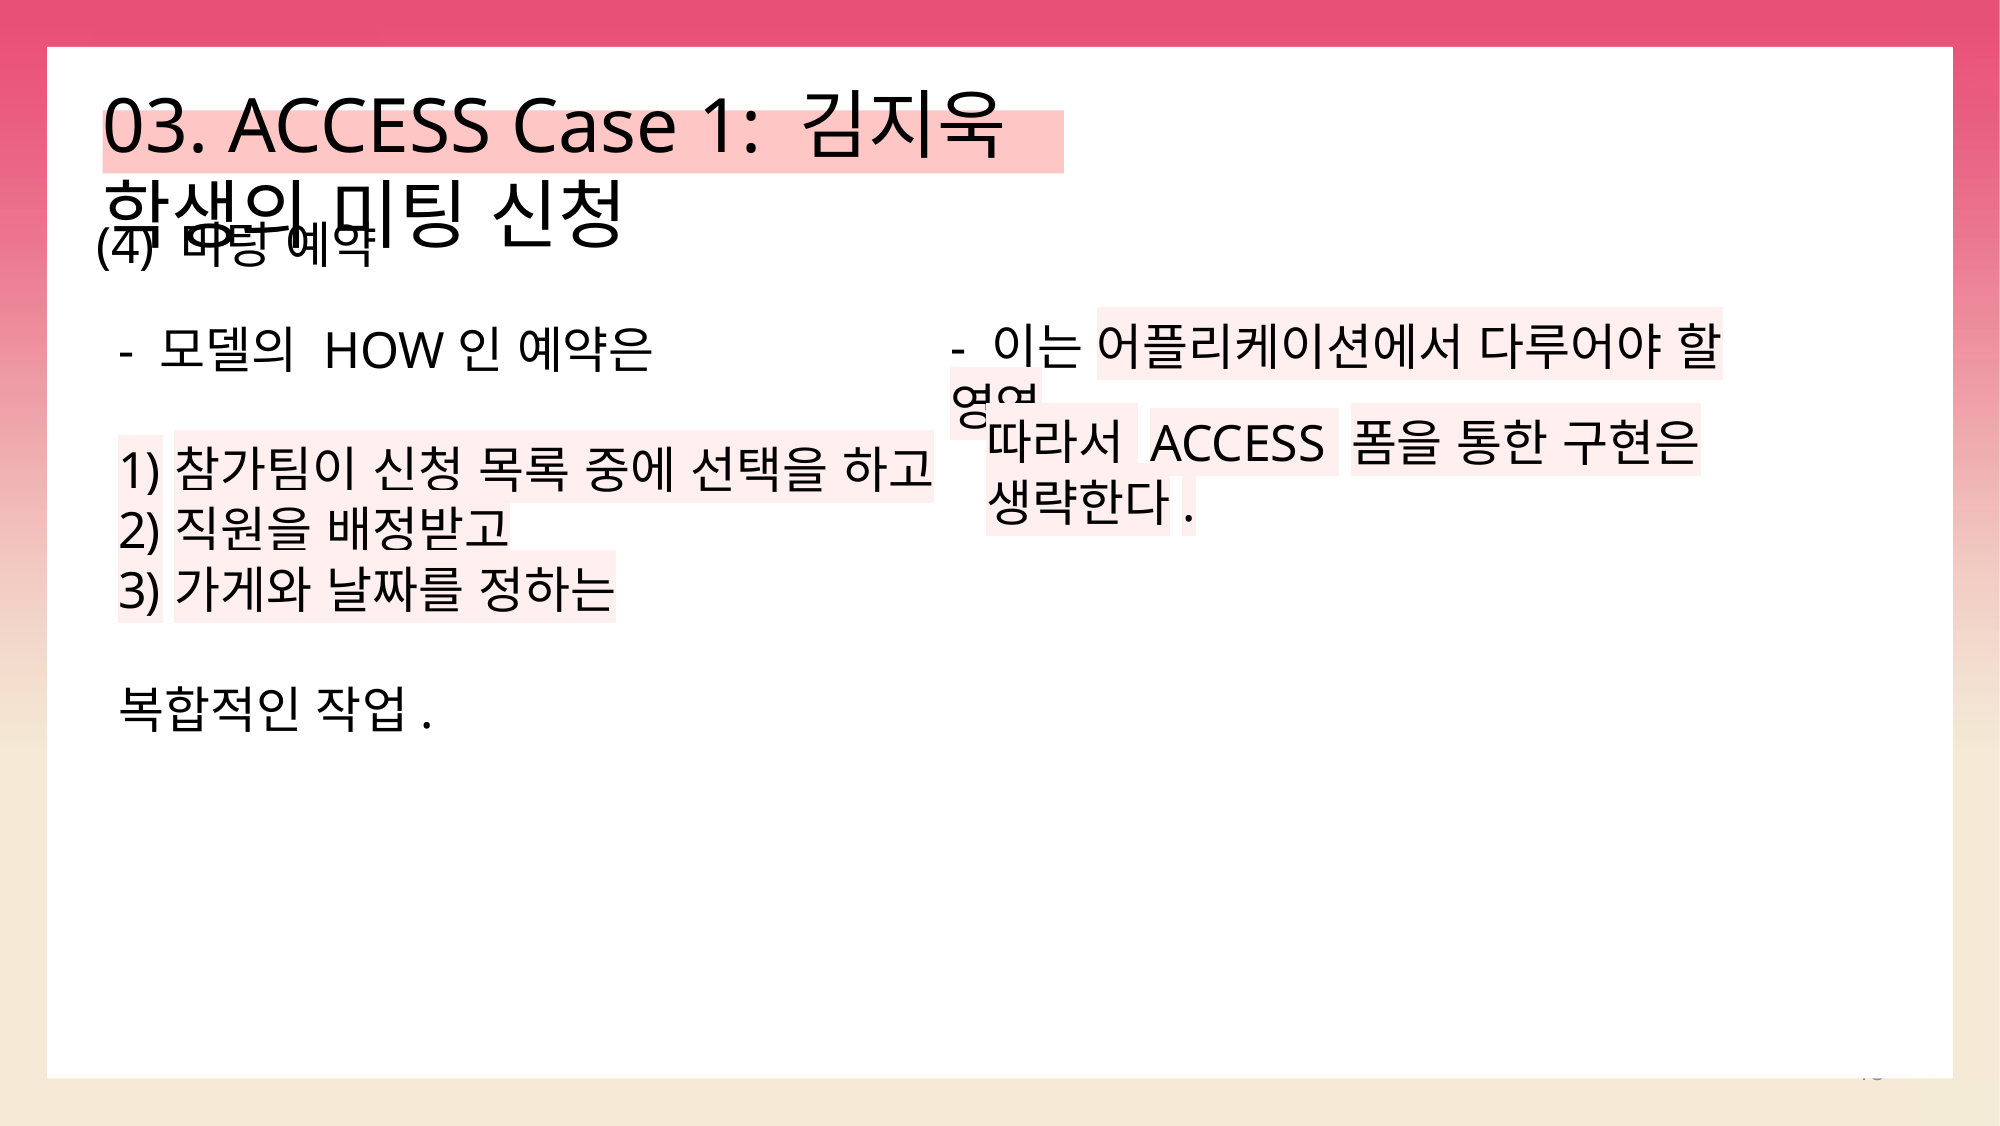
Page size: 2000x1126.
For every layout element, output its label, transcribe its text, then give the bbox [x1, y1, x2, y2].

text_box (4) 미팅 예약 [81, 205, 393, 281]
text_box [934, 307, 1972, 541]
text_box [45, 45, 1955, 1080]
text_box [87, 70, 1079, 177]
slide_number 18 [1433, 1042, 1900, 1103]
text_box - 모델의 HOW인 예약은 참가팀이 신청 목록 중에 선택을 하고 직원을 배정받고 가게와 날짜를 정하는 복합적인 작업. [103, 310, 954, 746]
picture [0, 0, 2000, 1126]
